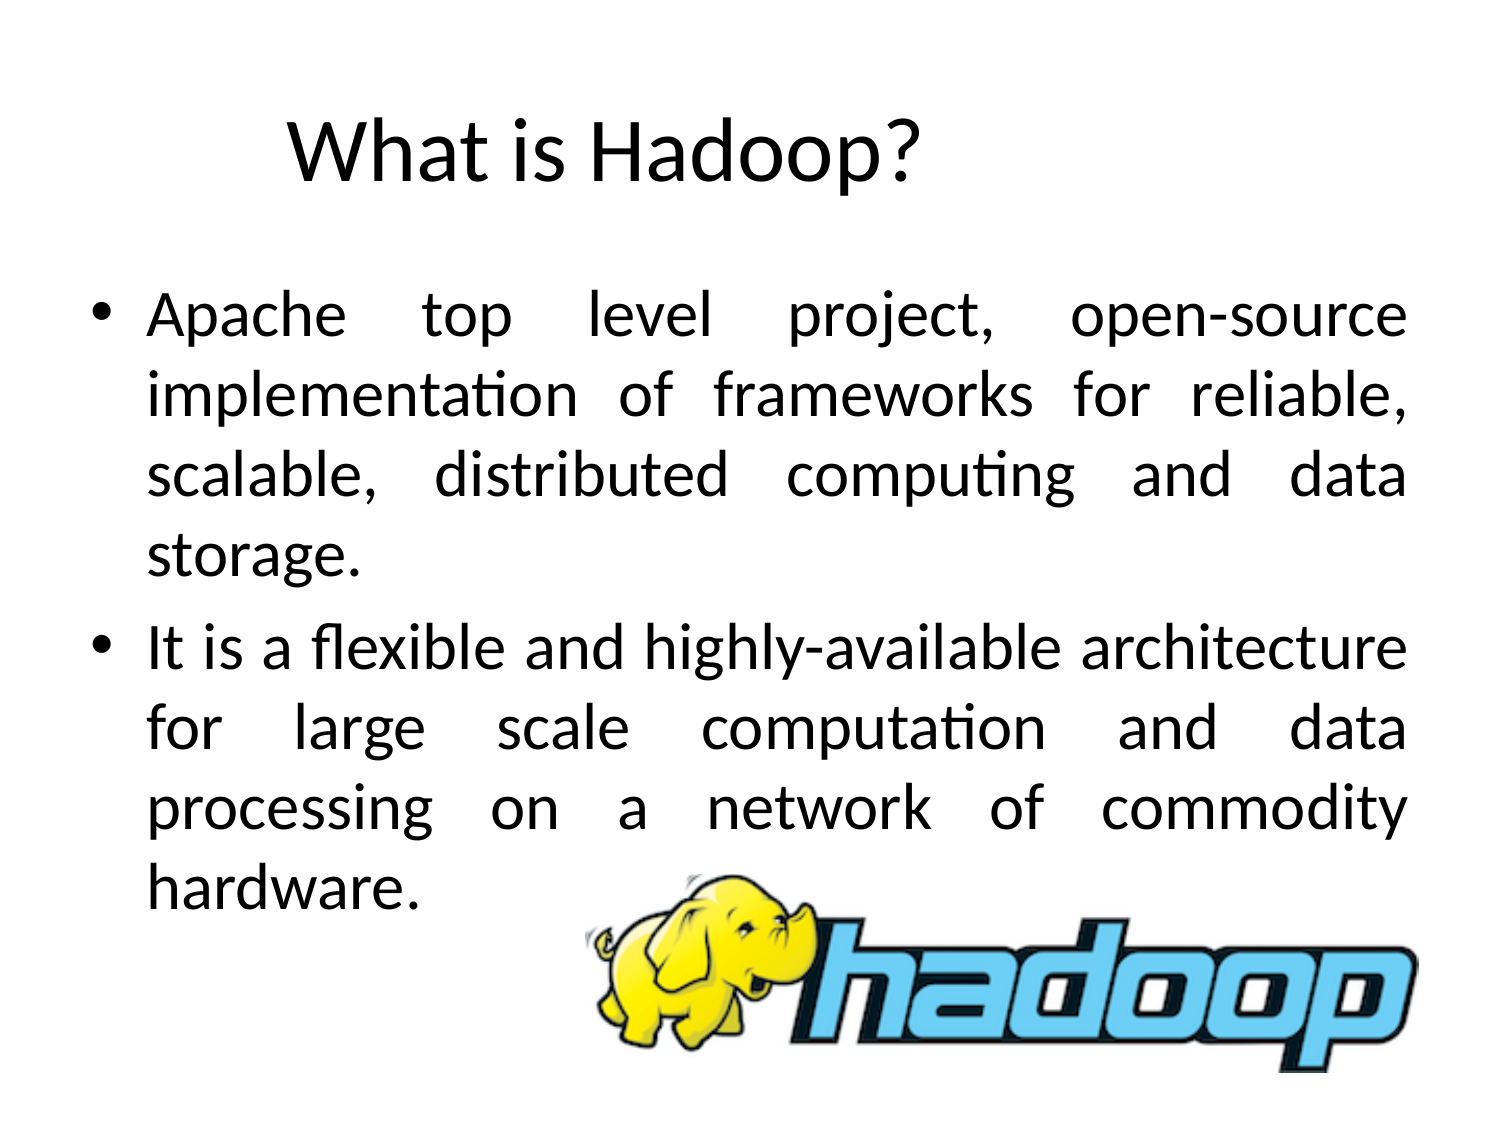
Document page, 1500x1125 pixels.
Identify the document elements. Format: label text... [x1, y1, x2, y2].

title What is Hadoop? [125, 51, 1088, 239]
list Apache top level project, open-source implementation of frameworks for reliable, scalable, distributed computing and data storage. It is a flexible and highly-available architecture for large scale computation and data processing on a network of commodity hardware. [75, 262, 1425, 1005]
picture [585, 874, 1419, 1074]
